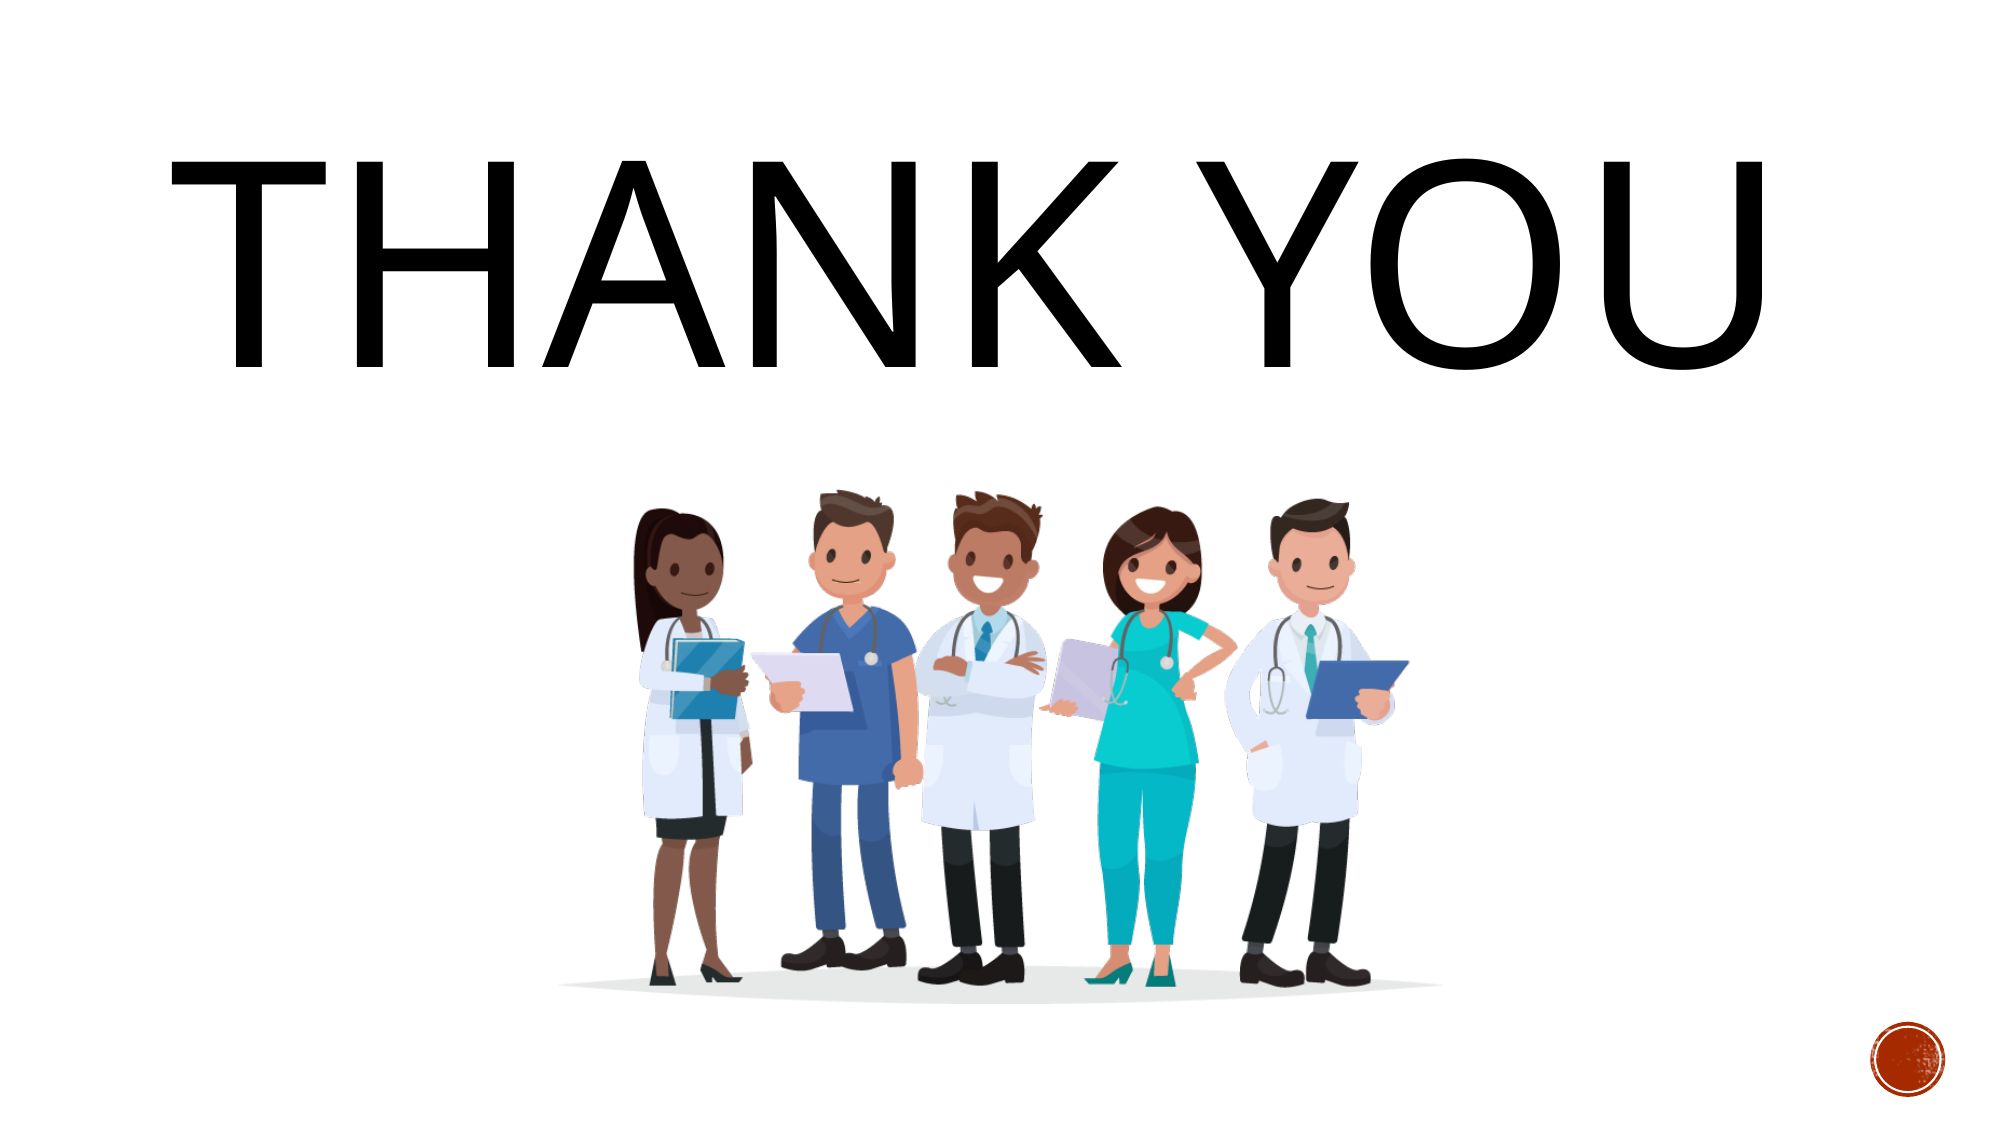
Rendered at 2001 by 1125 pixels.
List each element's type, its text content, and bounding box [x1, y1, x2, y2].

picture [556, 488, 1444, 1004]
title Thank you [153, 33, 1804, 517]
